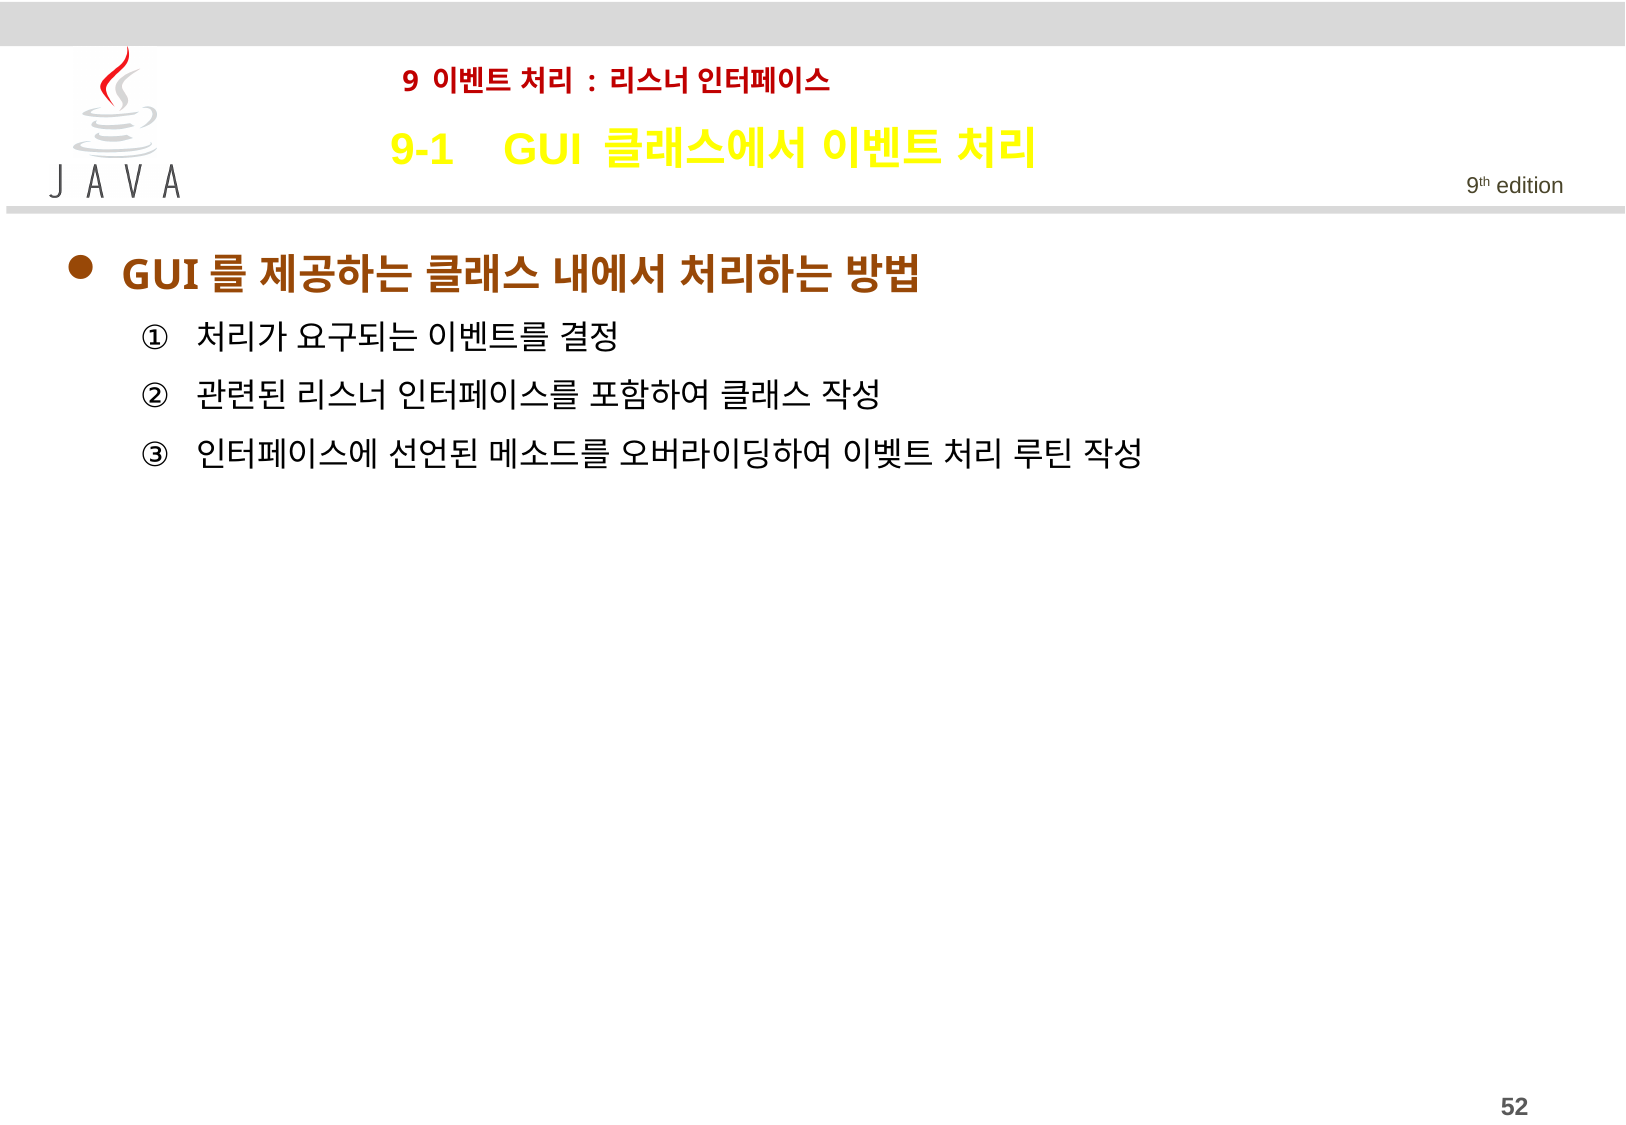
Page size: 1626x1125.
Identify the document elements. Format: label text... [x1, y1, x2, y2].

picture [49, 164, 180, 198]
title 9 이벤트 처리 : 리스너 인터페이스 [387, 54, 1393, 105]
picture [73, 46, 157, 158]
text_box 9-1 GUI 클래스에서 이벤트 처리 [375, 112, 1175, 181]
slide_number 52 [1164, 1074, 1544, 1125]
list [230, 50, 1588, 120]
list GUI를 제공하는 클래스 내에서 처리하는 방법 처리가 요구되는 이벤트를 결정 관련된 리스너 인터페이스를 포함하여 클래스 작성 인터페이스에 선언된 메소드를 오버라이딩하여 이벶트 처리 루틴 작성 [48, 223, 1564, 1064]
